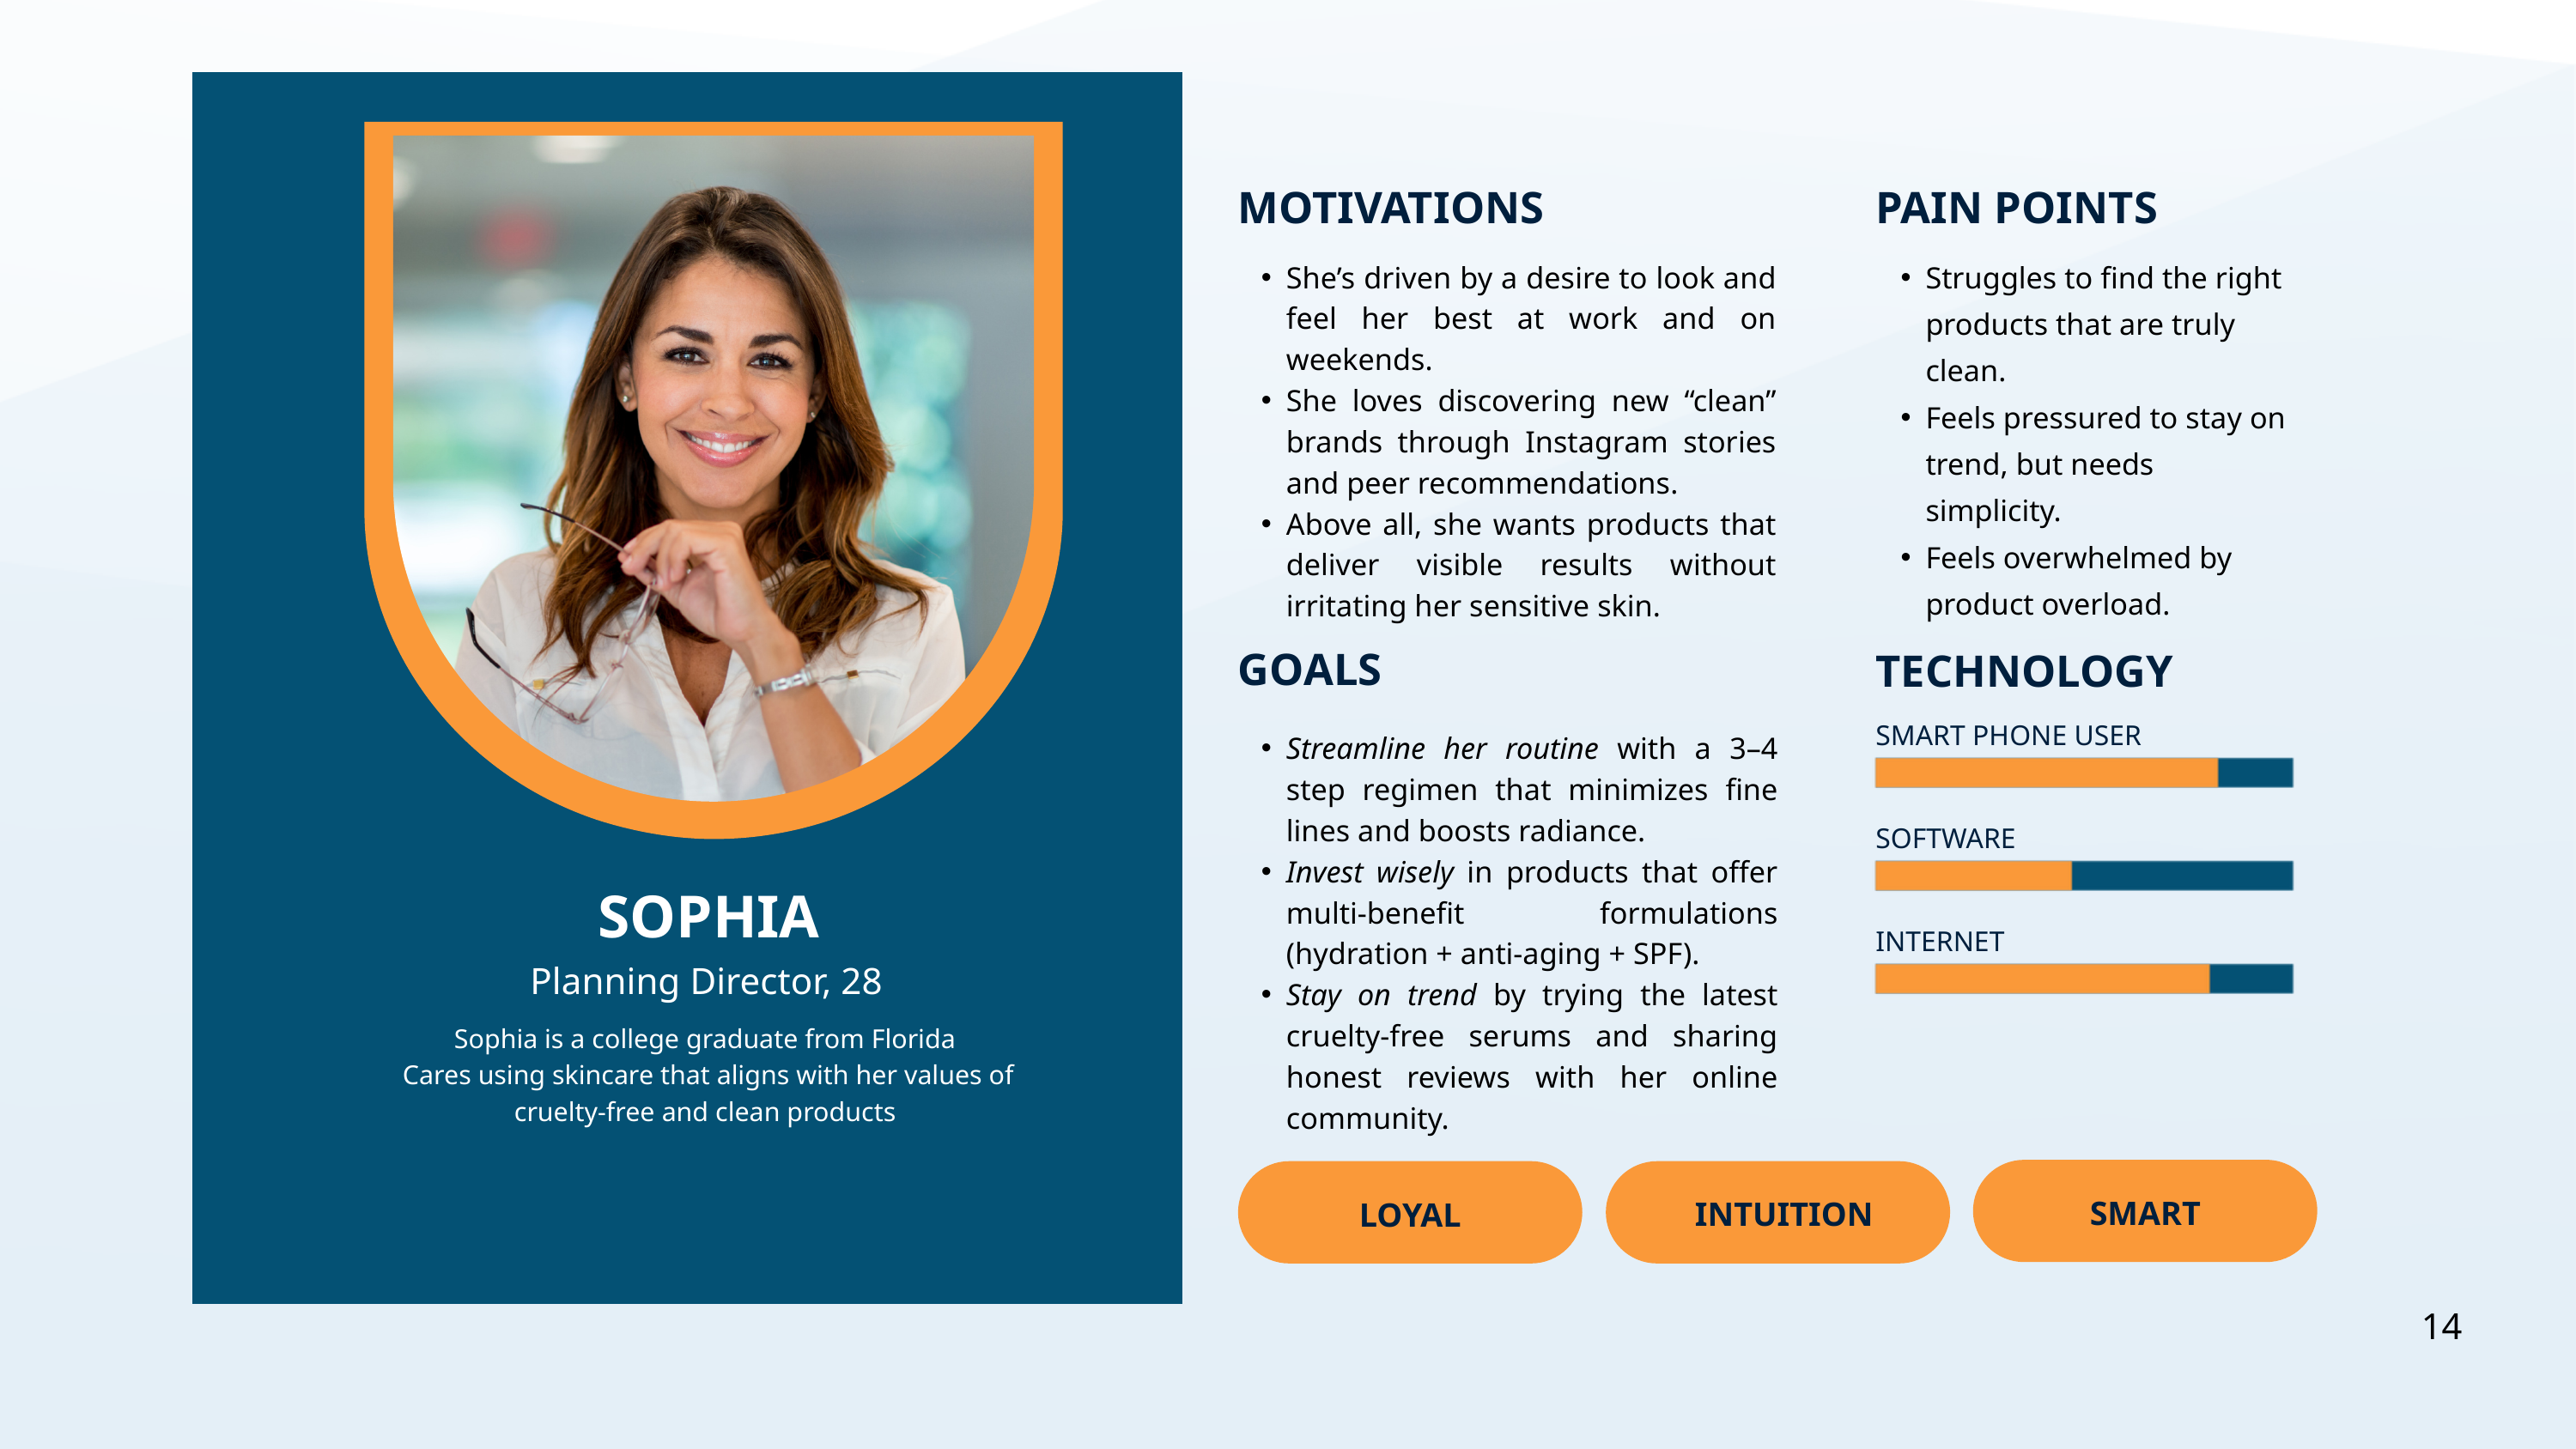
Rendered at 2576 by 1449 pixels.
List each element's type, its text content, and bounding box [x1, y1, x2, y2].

text_box She’s driven by a desire to look and feel her best at work and on weekends. She loves discovering new “clean” brands through Instagram stories and peer recommendations. Above all, she wants products that deliver visible results without irritating her sensitive skin. [1236, 252, 1777, 623]
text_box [1972, 1159, 2318, 1263]
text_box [1237, 1161, 1583, 1264]
text_box Struggles to find the right products that are truly clean. Feels pressured to stay on trend, but needs simplicity. Feels overwhelmed by product overload. [1875, 247, 2294, 621]
text_box GOALS [1237, 633, 1470, 694]
text_box TECHNOLOGY [1875, 634, 2218, 696]
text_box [191, 71, 1183, 1304]
text_box 14 [2421, 1296, 2463, 1348]
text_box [364, 121, 1063, 840]
text_box MOTIVATIONS [1237, 171, 1575, 233]
text_box [0, 0, 2576, 1449]
picture [1833, 716, 2336, 1036]
text_box Streamline her routine with a 3–4 step regimen that minimizes fine lines and boosts radiance. Invest wisely in products that offer multi-benefit formulations (hydration + anti-aging + SPF). Stay on trend by trying the latest cruelty-free serums and sharing honest reviews with her online community. [1236, 724, 1778, 1217]
text_box PAIN POINTS [1875, 171, 2218, 233]
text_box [1605, 1161, 1951, 1264]
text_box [392, 135, 1035, 803]
